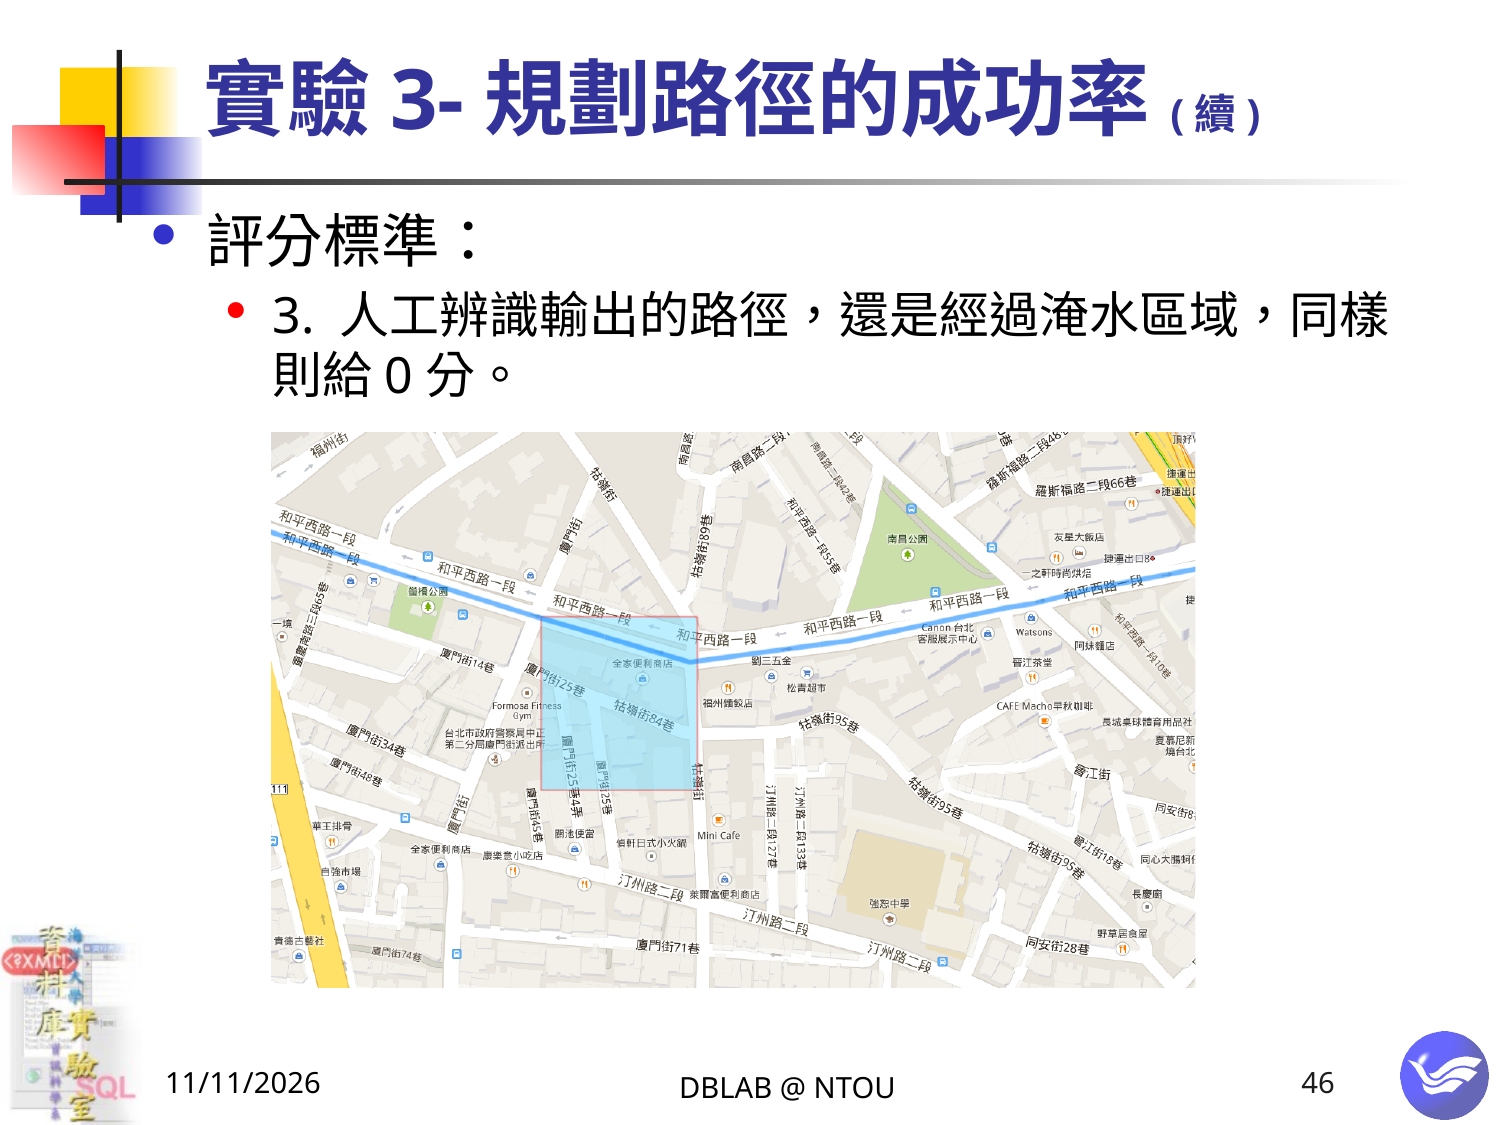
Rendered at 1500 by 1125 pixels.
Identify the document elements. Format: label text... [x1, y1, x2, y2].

list 評分標準： 3. 人工辨識輸出的路徑，還是經過淹水區域，同樣則給0分。 [135, 196, 1417, 1010]
footer DBLAB @ NTOU [549, 1036, 1026, 1113]
picture [270, 432, 1196, 988]
table_header [1400, 1031, 1489, 1120]
slide_number 46 [1037, 1036, 1351, 1113]
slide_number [149, 1036, 463, 1113]
title 實驗3-規劃路徑的成功率(續) [188, 24, 1468, 154]
picture [0, 924, 142, 1125]
